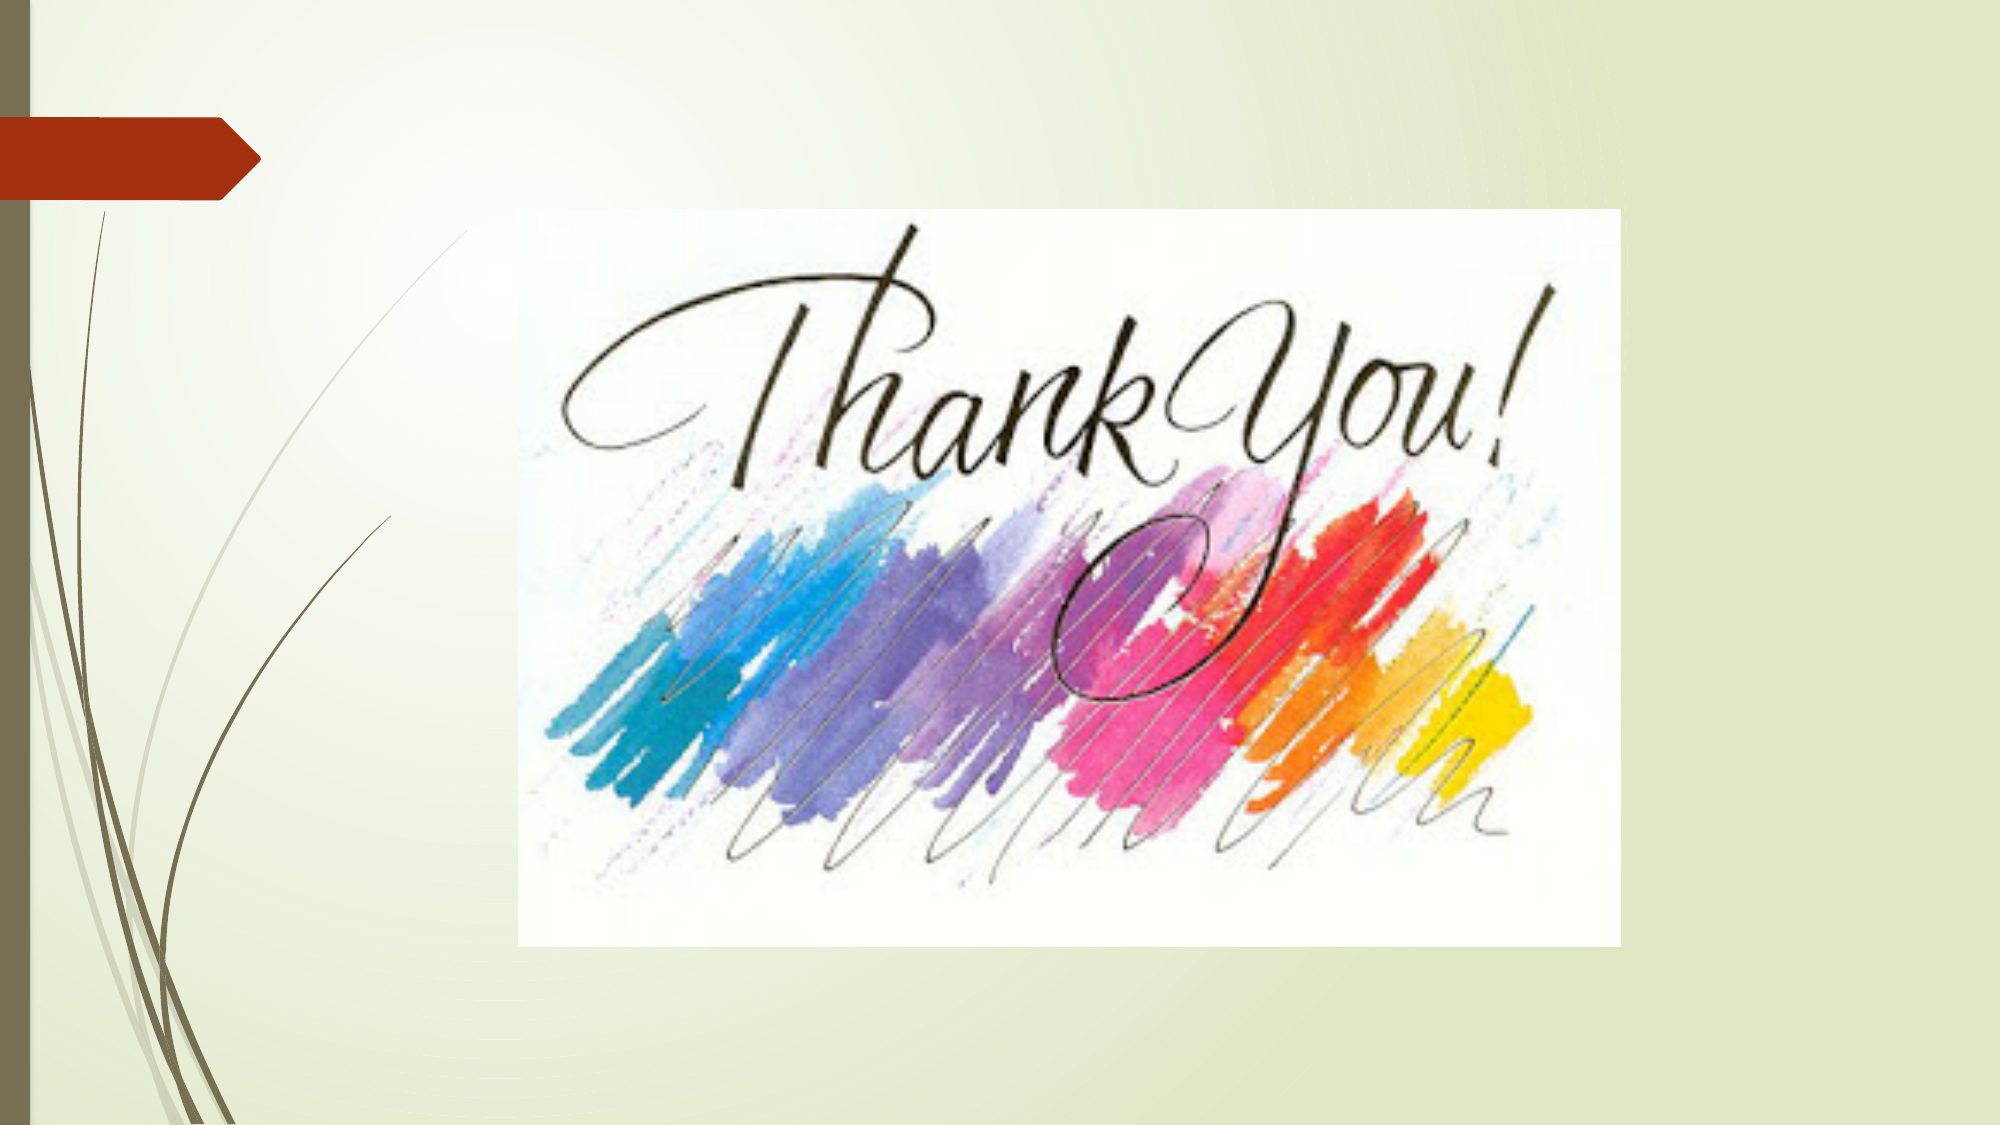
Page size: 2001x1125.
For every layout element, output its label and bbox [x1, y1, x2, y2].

list [518, 209, 1622, 947]
